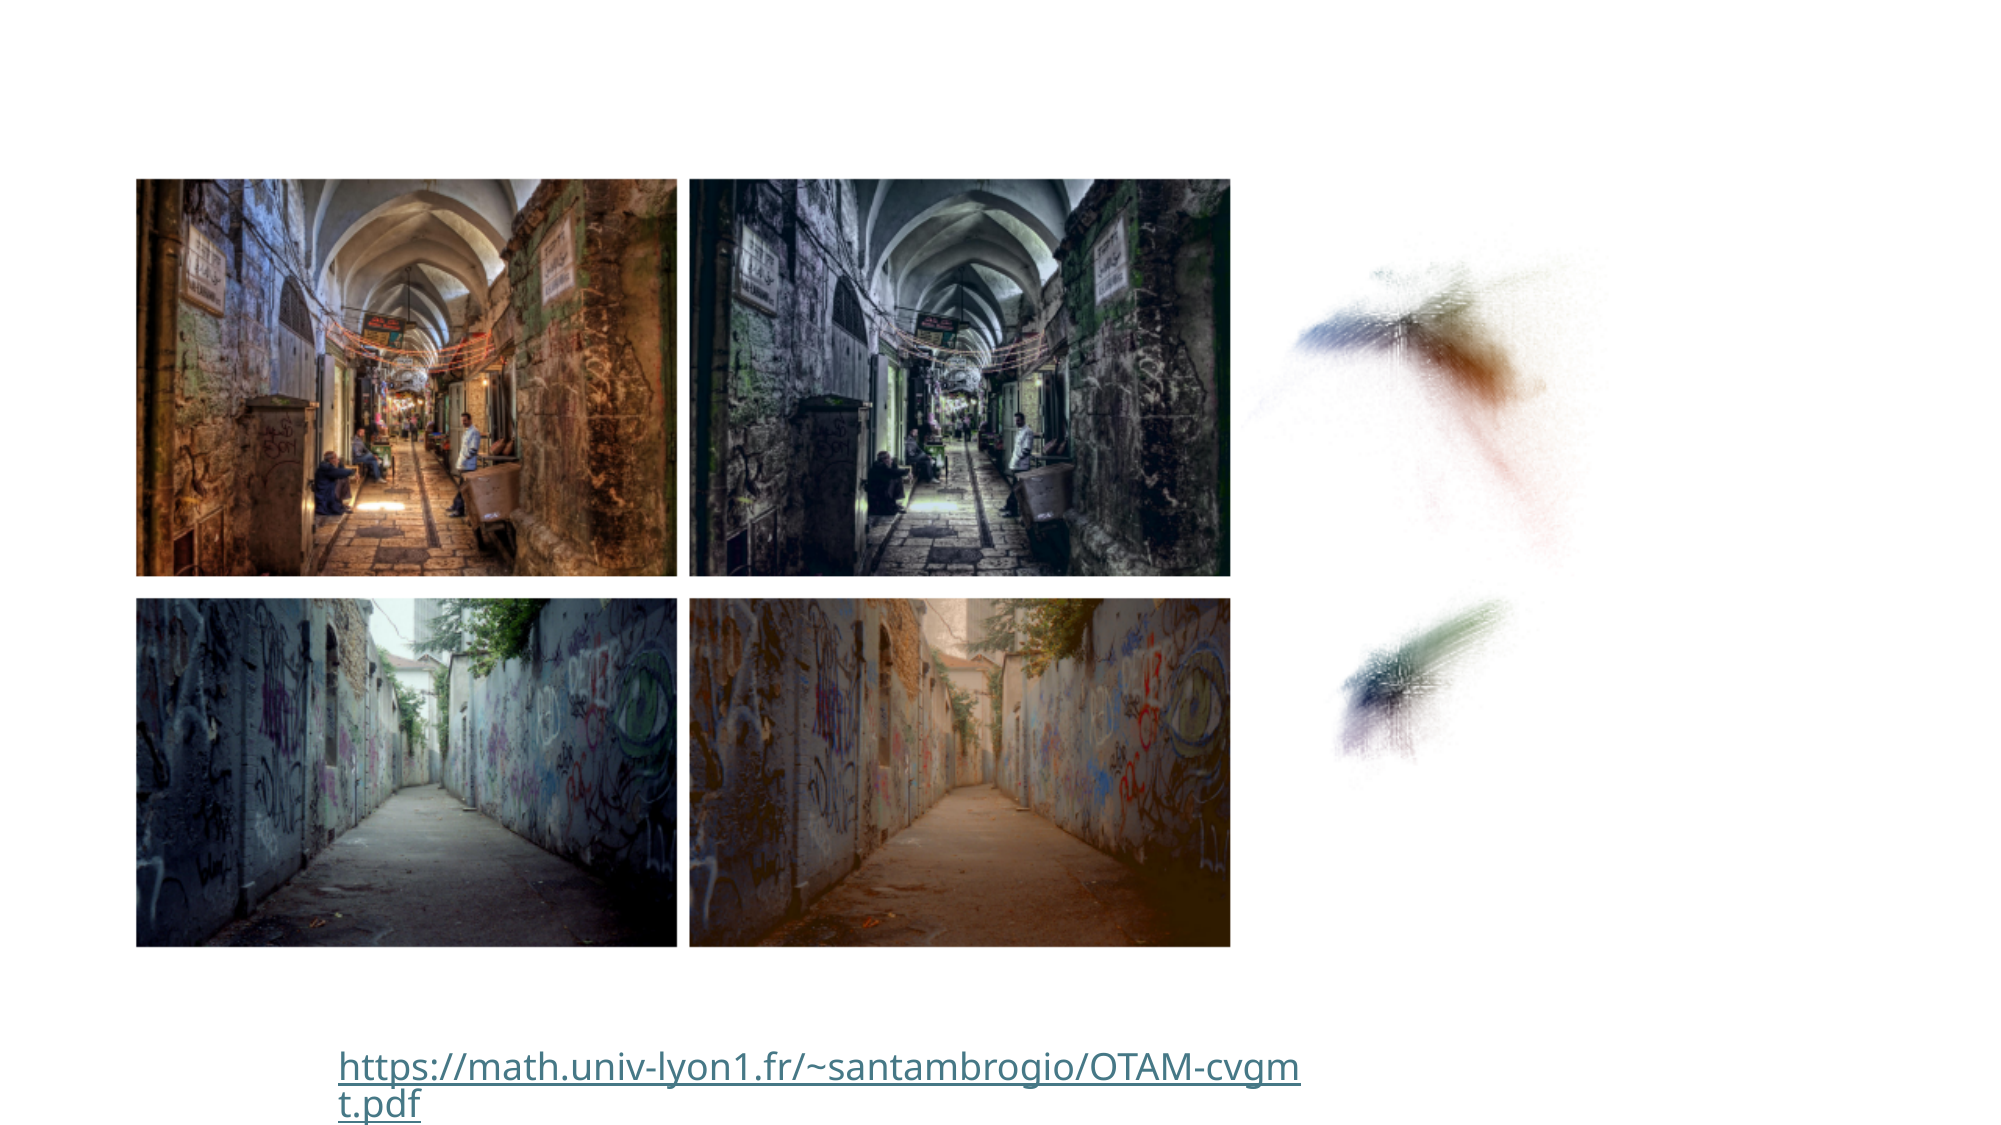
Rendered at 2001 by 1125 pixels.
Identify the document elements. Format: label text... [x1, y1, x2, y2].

text_box https://math.univ-lyon1.fr/~santambrogio/OTAM-cvgmt.pdf p73 [323, 1035, 1324, 1125]
picture [73, 147, 1927, 978]
